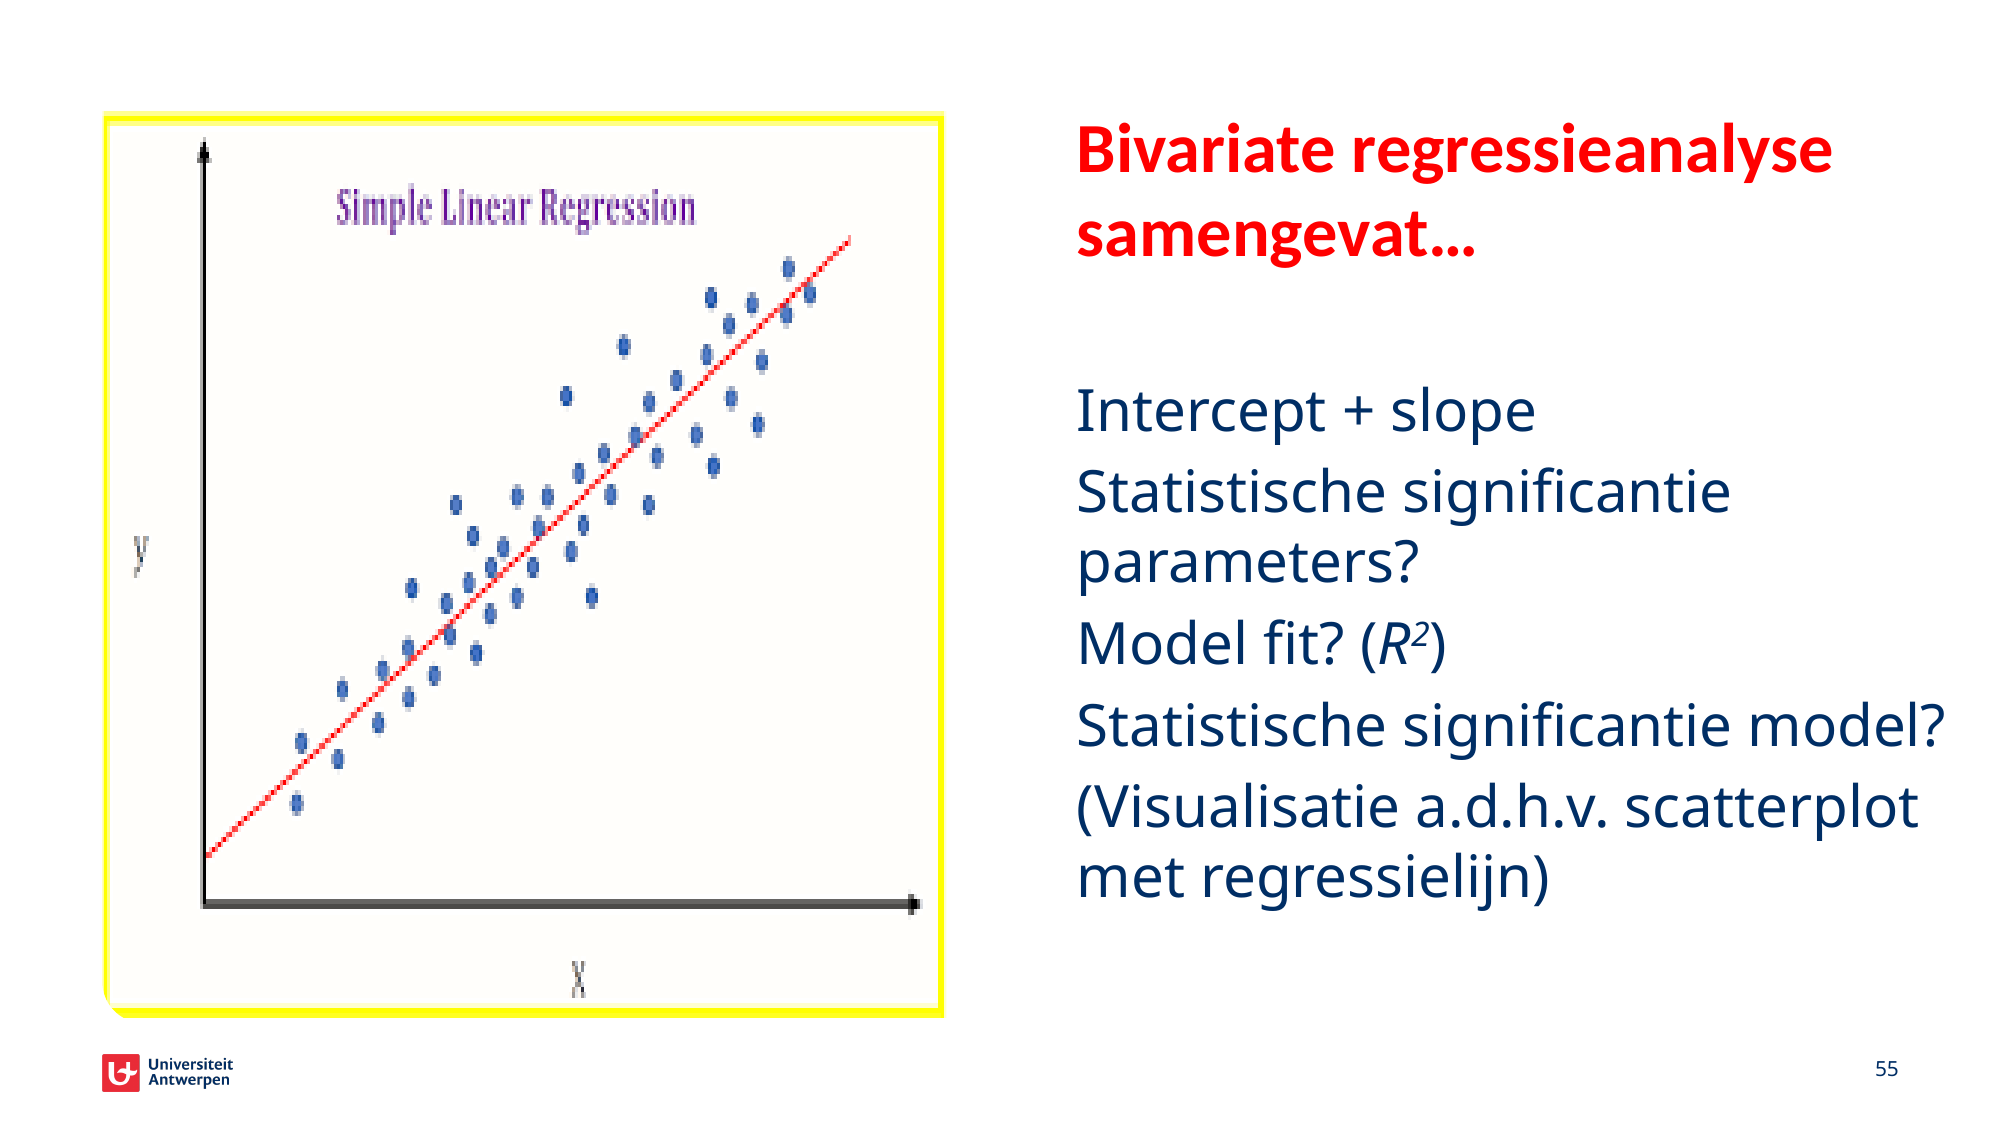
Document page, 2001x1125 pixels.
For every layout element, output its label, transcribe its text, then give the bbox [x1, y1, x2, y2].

title Bivariate regressieanalyse samengevat… [1076, 101, 1898, 329]
slide_number 55 [1463, 1039, 1914, 1100]
picture [102, 1054, 233, 1092]
picture [102, 101, 947, 1024]
list Intercept + slope Statistische significantie parameters? Model fit? (R2) Statistische significantie model? (Visualisatie a.d.h.v. scatterplot met regressielijn) [1076, 372, 1957, 1024]
